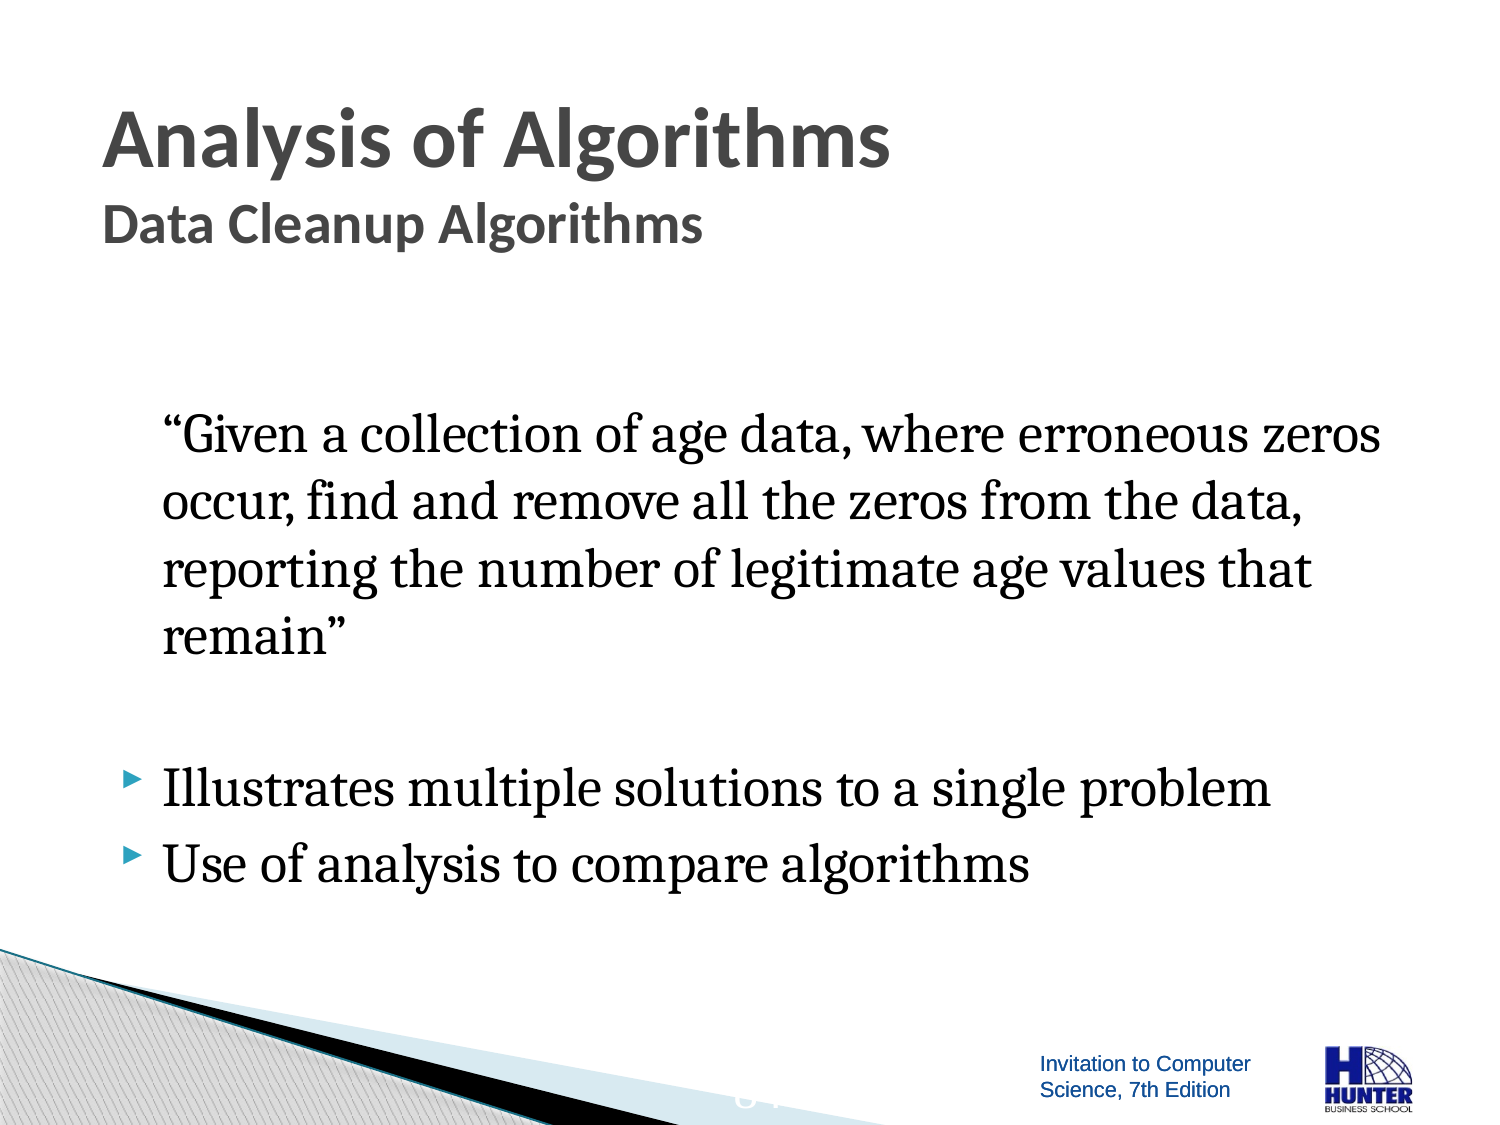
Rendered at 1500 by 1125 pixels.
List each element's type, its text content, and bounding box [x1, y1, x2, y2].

picture [1325, 1046, 1413, 1113]
slide_number 84 [718, 1051, 1105, 1112]
title Analysis of Algorithms Data Cleanup Algorithms [87, 62, 1413, 275]
list “Given a collection of age data, where erroneous zeros occur, find and remove all the zeros from the data, reporting the number of legitimate age values that remain” Illustrates multiple solutions to a single problem Use of analysis to compare algorithms [87, 312, 1413, 1025]
